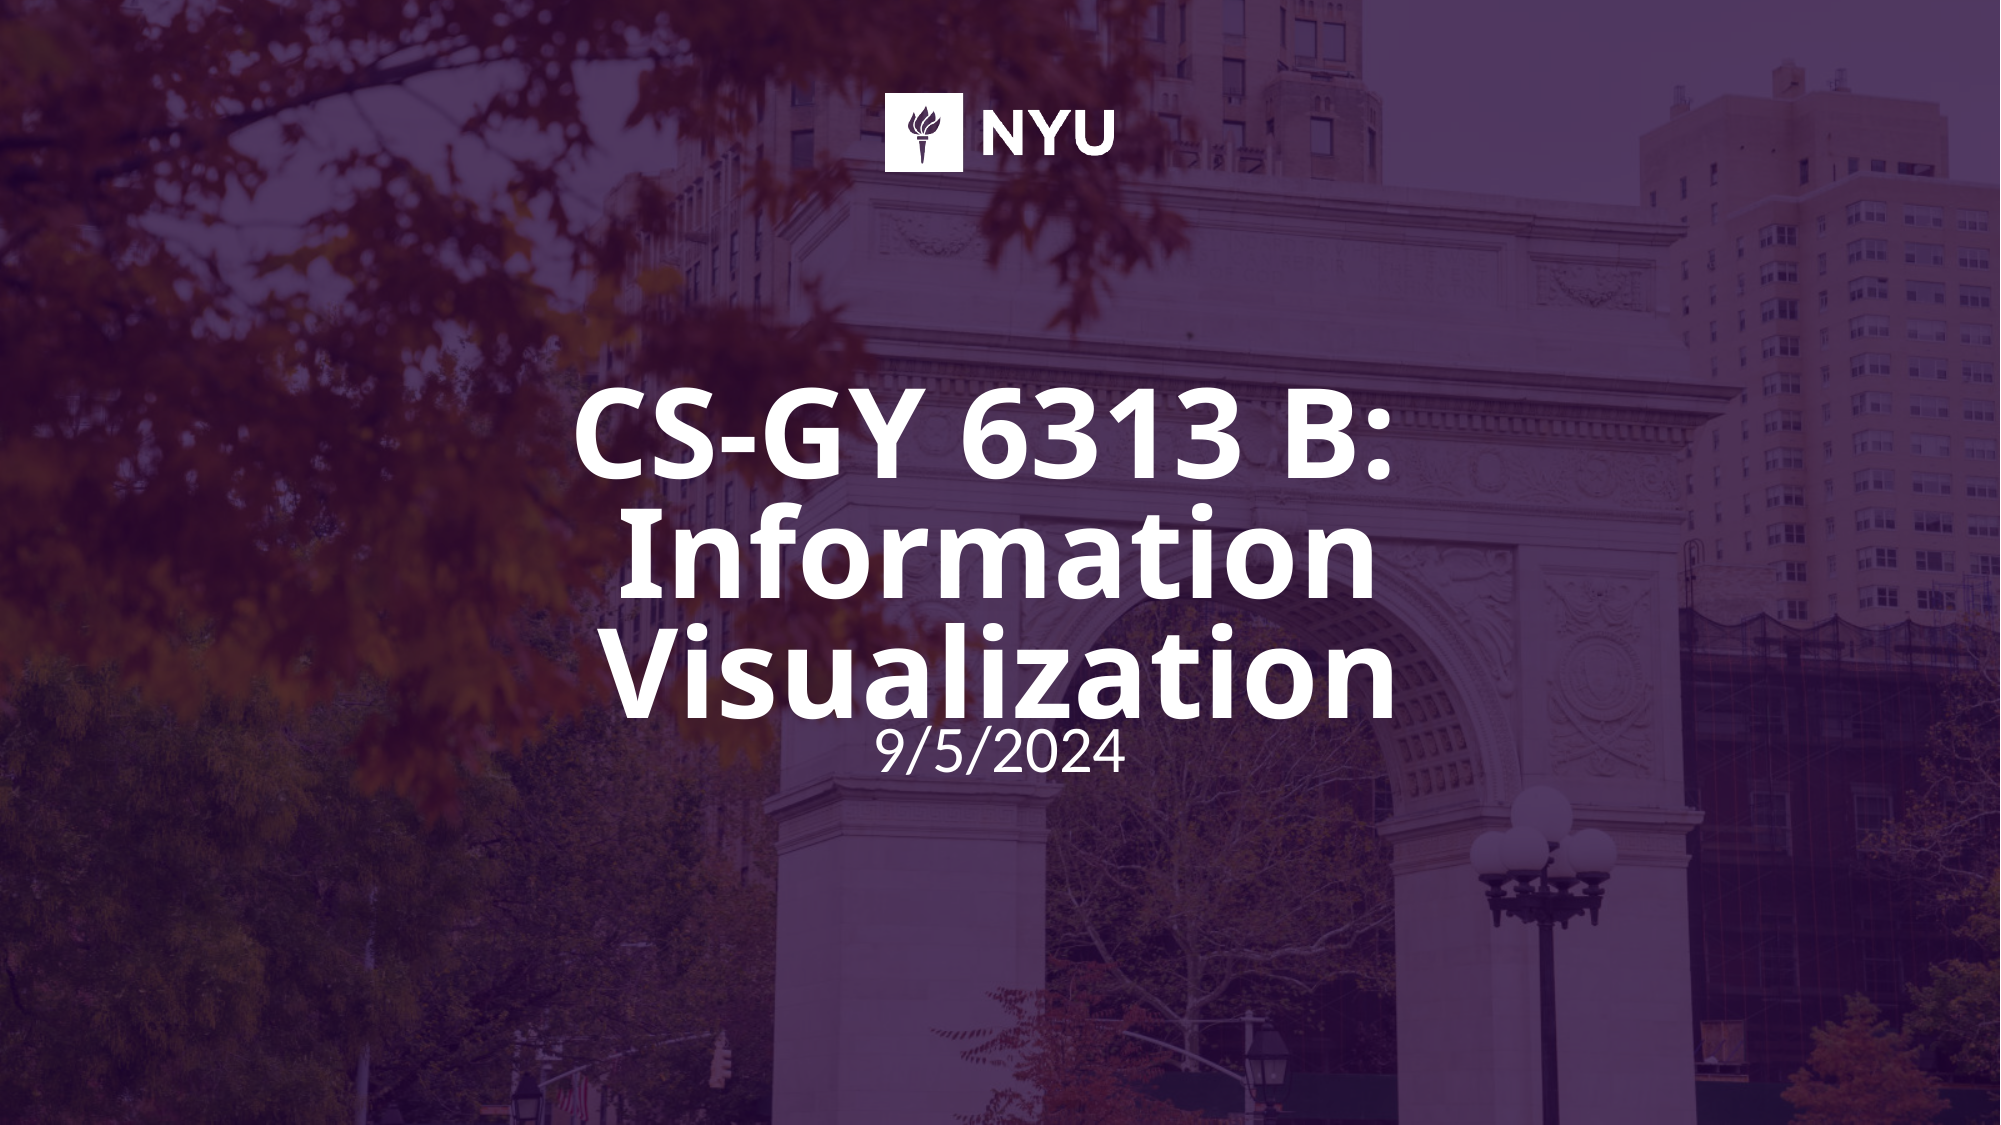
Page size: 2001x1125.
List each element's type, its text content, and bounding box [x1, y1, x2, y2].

picture [885, 93, 1115, 172]
title CS-GY 6313 B: Information Visualization [197, 388, 1802, 737]
text_box 9/5/2024 [249, 699, 1750, 916]
